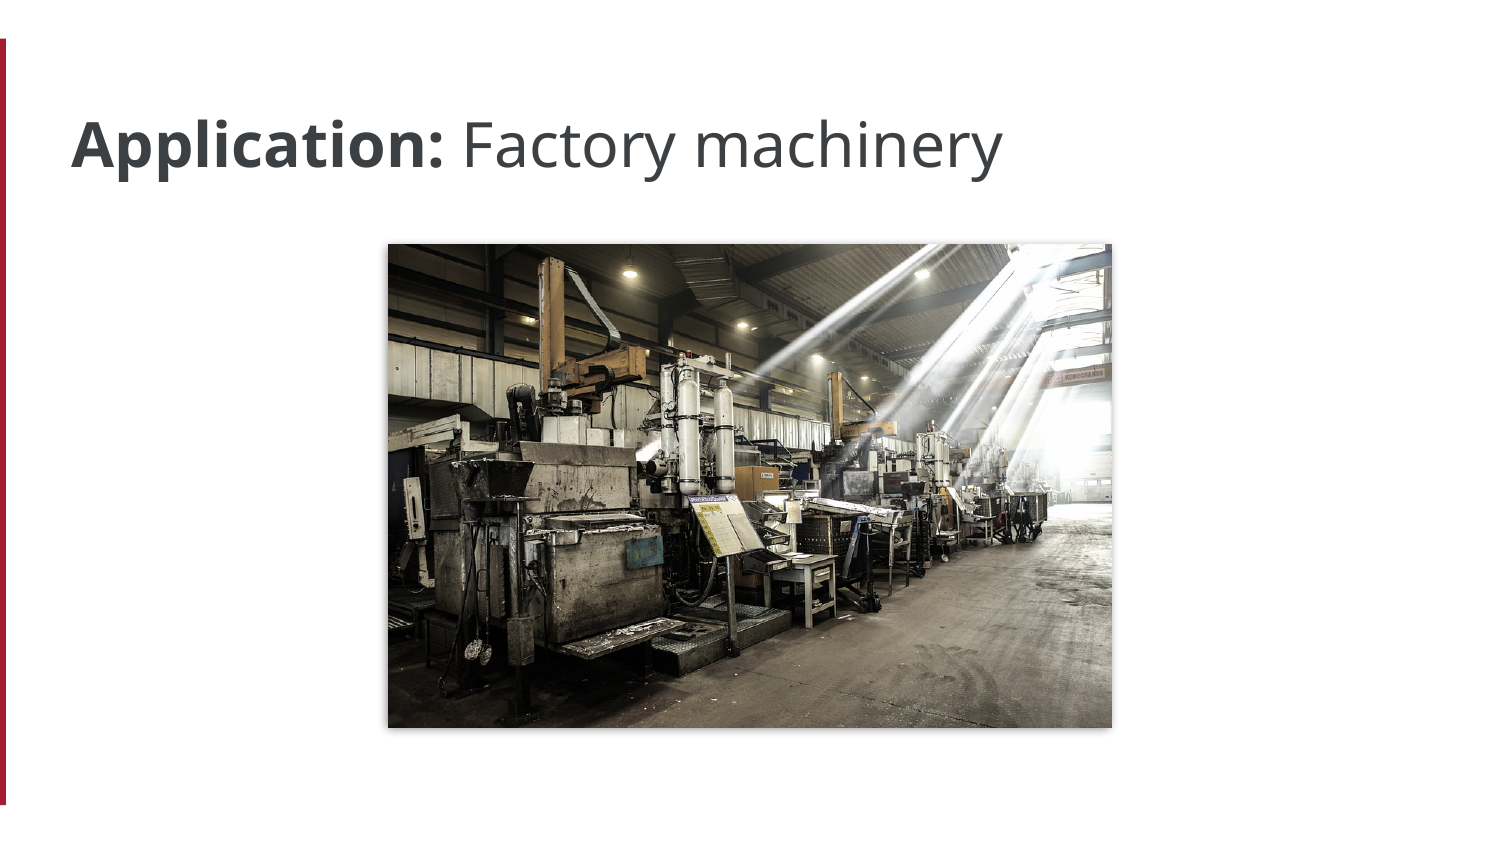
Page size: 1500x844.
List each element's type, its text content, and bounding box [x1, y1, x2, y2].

picture [387, 244, 1112, 728]
title Application: Factory machinery [56, 99, 1336, 188]
